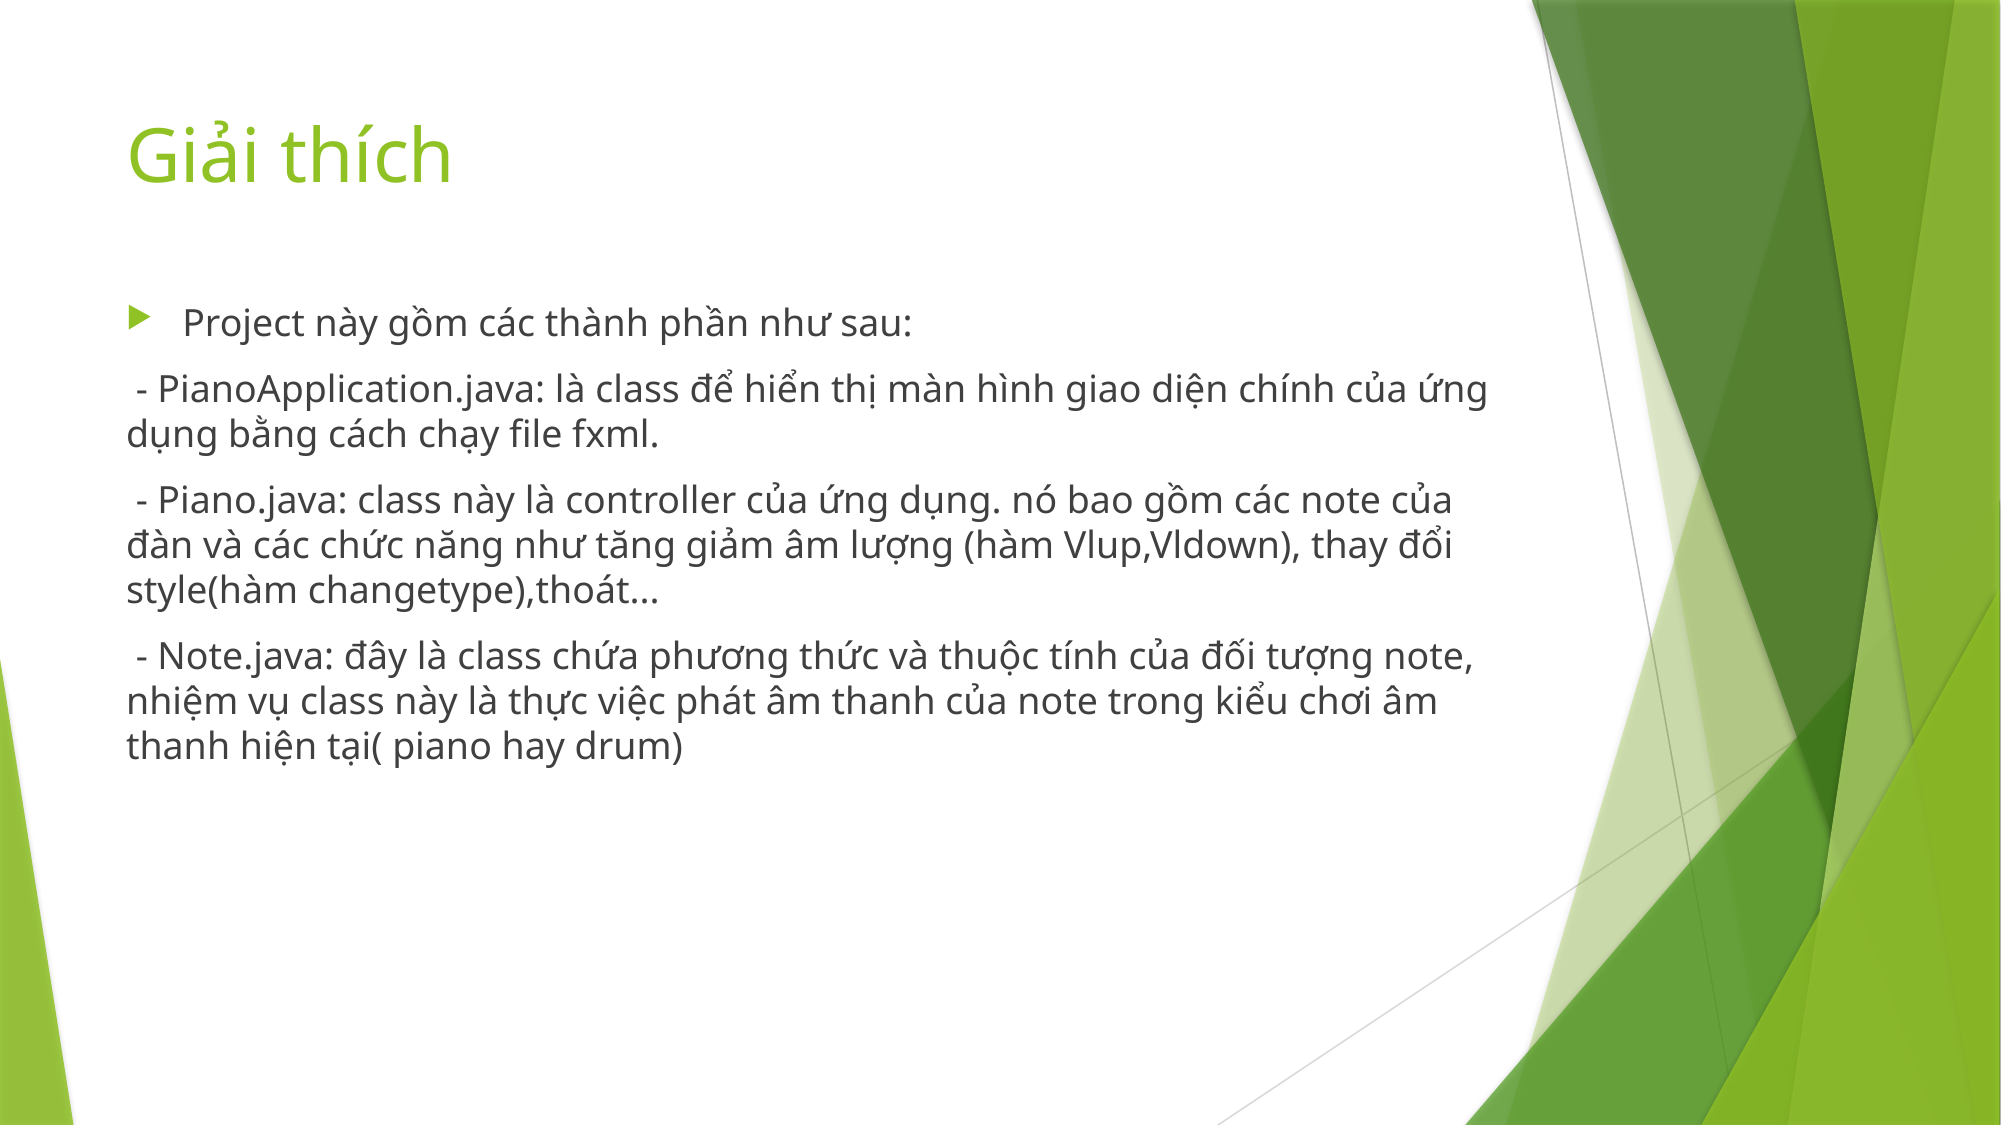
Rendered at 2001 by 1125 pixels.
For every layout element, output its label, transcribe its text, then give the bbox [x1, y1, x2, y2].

title Giải thích [111, 99, 1522, 291]
list Project này gồm các thành phần như sau: - PianoApplication.java: là class để hiển thị màn hình giao diện chính của ứng dụng bằng cách chạy file fxml. - Piano.java: class này là controller của ứng dụng. nó bao gồm các note của đàn và các chức năng như tăng giảm âm lượng (hàm Vlup,Vldown), thay đổi style(hàm changetype),thoát... - Note.java: đây là class chứa phương thức và thuộc tính của đối tượng note, nhiệm vụ class này là thực việc phát âm thanh của note trong kiểu chơi âm thanh hiện tại( piano hay drum) [111, 291, 1522, 929]
